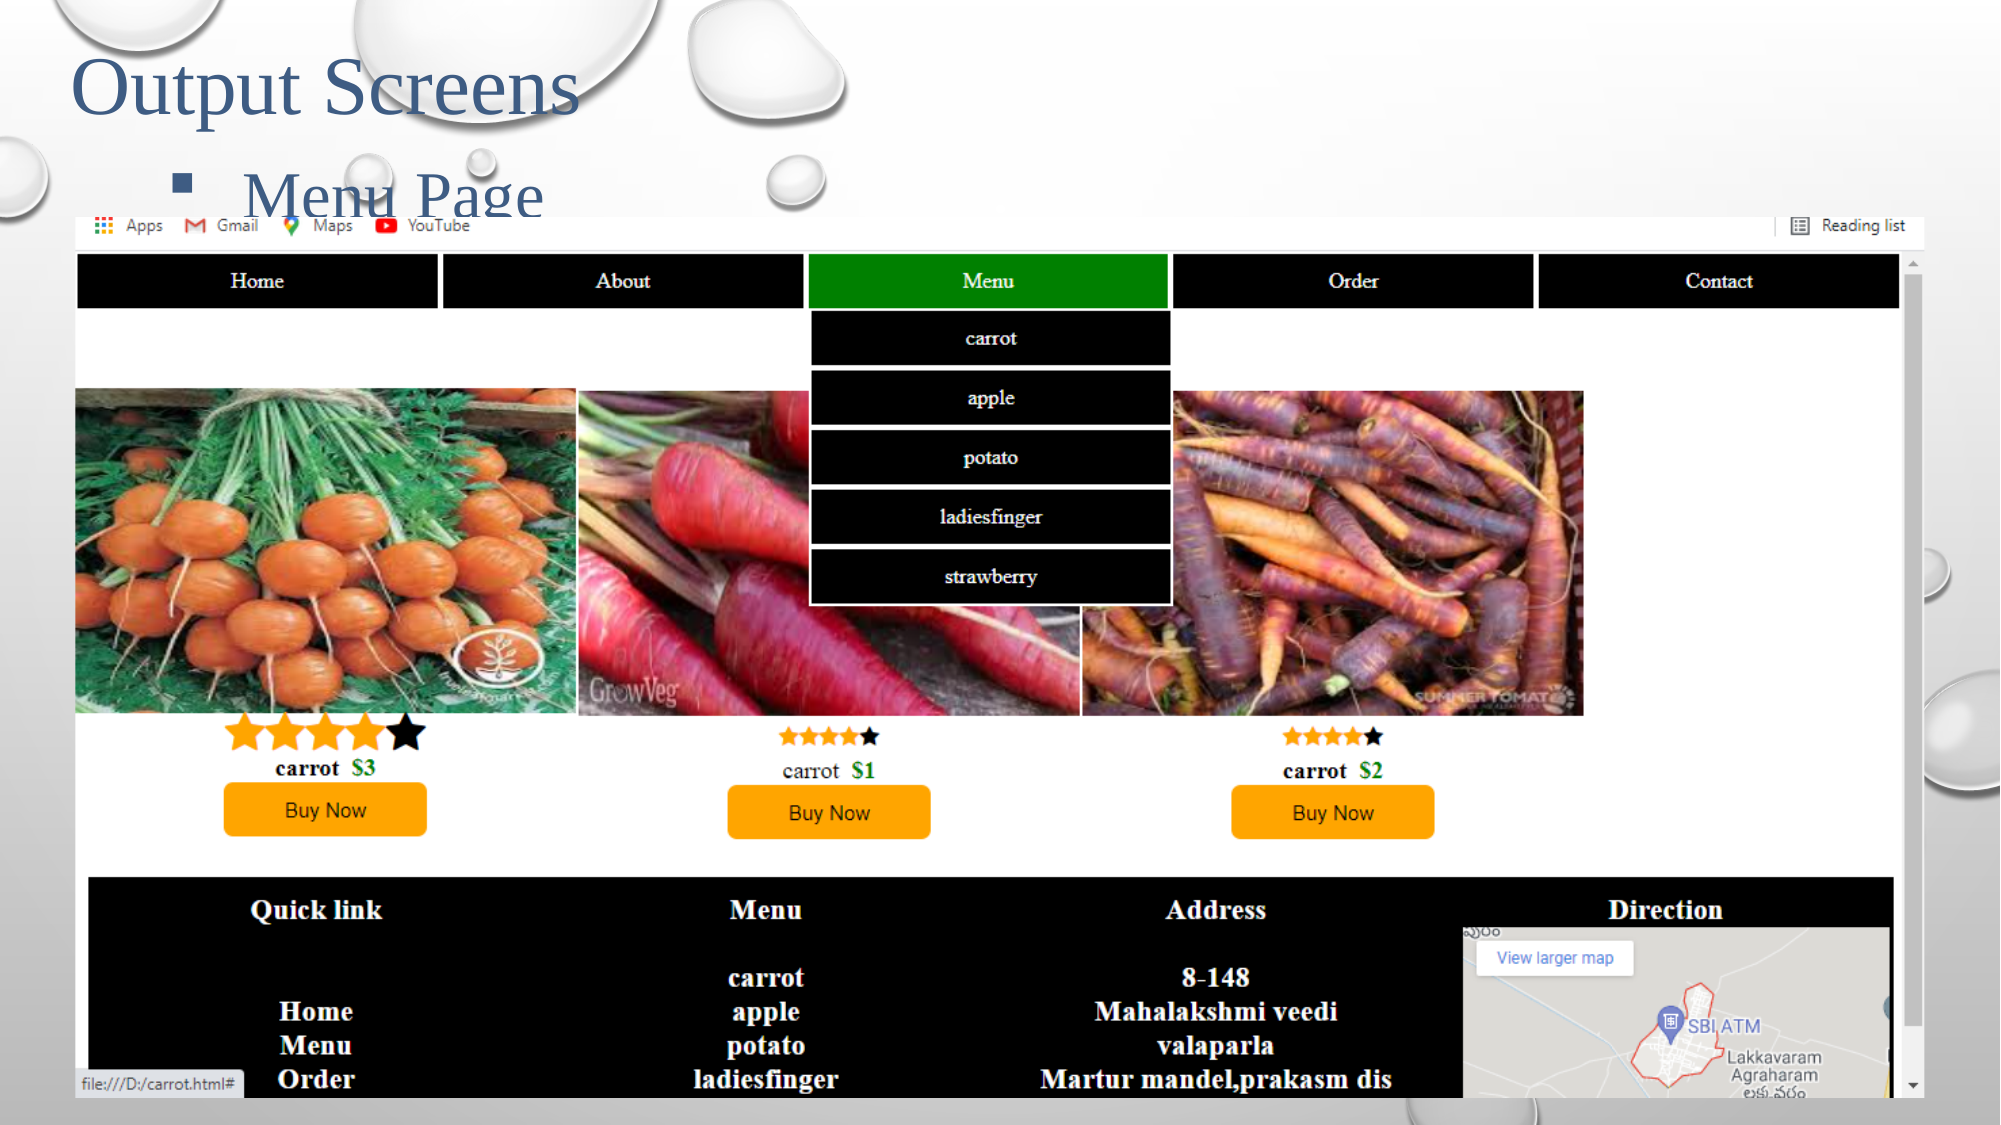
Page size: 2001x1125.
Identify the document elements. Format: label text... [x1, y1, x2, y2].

text_box Menu Page [152, 104, 561, 216]
text_box Output Screens [55, 0, 914, 140]
picture [0, 0, 2000, 1125]
